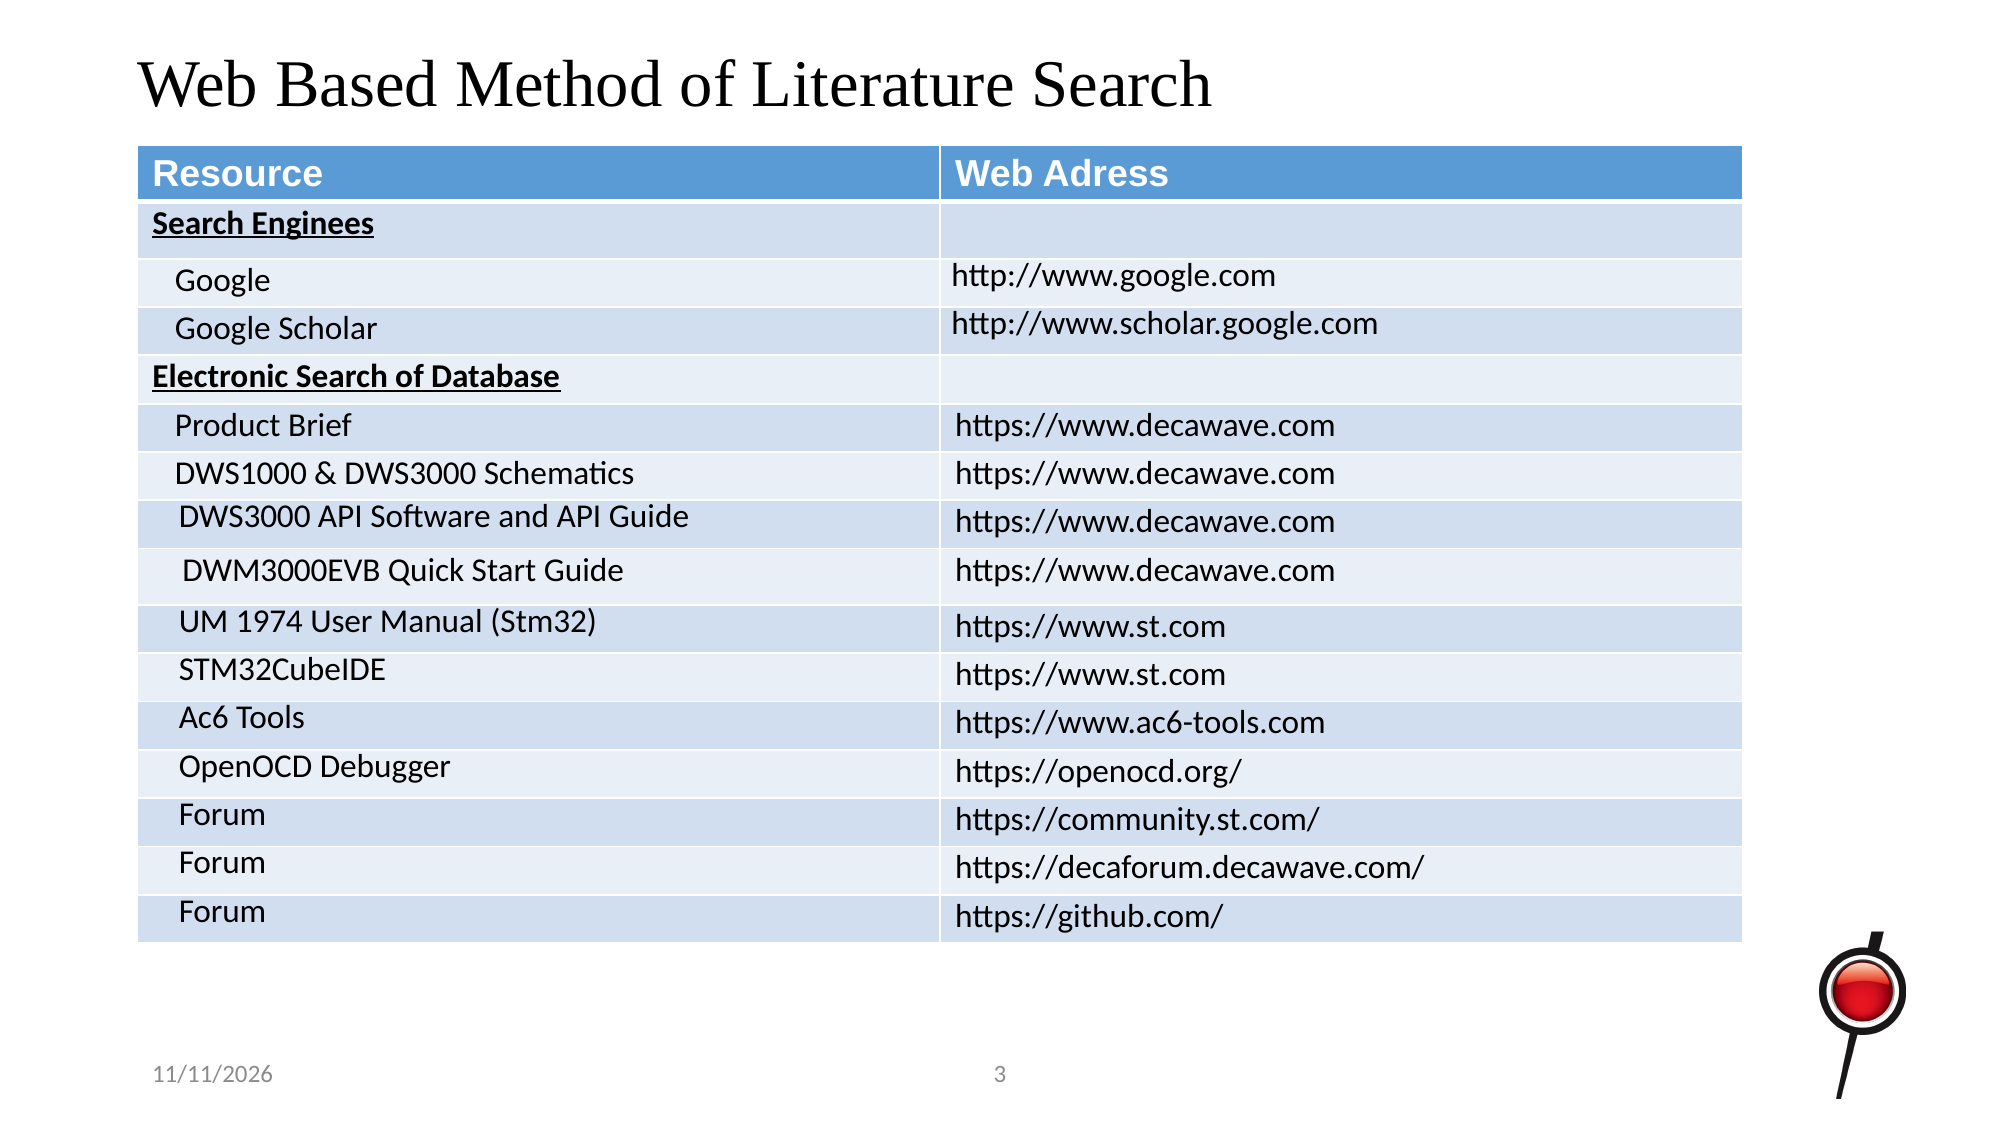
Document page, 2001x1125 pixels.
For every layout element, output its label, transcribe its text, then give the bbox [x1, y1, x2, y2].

table_cell [941, 204, 1742, 258]
table_cell https://www.st.com [941, 654, 1742, 701]
table_cell Google Scholar [138, 308, 939, 354]
table_header Resource [138, 179, 939, 199]
table_cell https://github.com/ [941, 896, 1742, 942]
table_cell https://community.st.com/ [941, 799, 1742, 846]
table_cell UM 1974 User Manual (Stm32) [138, 606, 939, 652]
table_cell Forum [138, 799, 939, 846]
table_cell https://www.decawave.com [941, 405, 1742, 451]
text_box 7/5/2022 [137, 1042, 588, 1103]
table_cell STM32CubeIDE [138, 654, 939, 701]
title Web Based Method of Literature Search [137, 0, 1938, 179]
table_cell Product Brief [138, 405, 939, 451]
table_cell DWS1000 & DWS3000 Schematics [138, 453, 939, 499]
table_cell DWM3000EVB Quick Start Guide [138, 549, 939, 604]
table_cell https://www.decawave.com [941, 453, 1742, 499]
text_box 3 [774, 1042, 1225, 1103]
table_cell OpenOCD Debugger [138, 751, 939, 797]
table_cell Forum [138, 847, 939, 894]
table_cell http://www.google.com [941, 260, 1742, 306]
table_cell http://www.scholar.google.com [941, 308, 1742, 354]
table_cell https://www.decawave.com [941, 501, 1742, 548]
table_cell https://openocd.org/ [941, 751, 1742, 797]
table_cell https://decaforum.decawave.com/ [941, 847, 1742, 894]
table_cell Search Enginees [138, 204, 939, 258]
table_cell [941, 356, 1742, 403]
table_cell https://www.decawave.com [941, 549, 1742, 604]
table_cell DWS3000 API Software and API Guide [138, 501, 939, 548]
table_header Web Adress [941, 179, 1742, 199]
table_cell Forum [138, 896, 939, 942]
table_cell Ac6 Tools [138, 702, 939, 749]
table_cell https://www.st.com [941, 606, 1742, 652]
table_cell Google [138, 260, 939, 306]
picture [1819, 927, 1906, 1103]
table_cell https://www.ac6-tools.com [941, 702, 1742, 749]
table_cell Electronic Search of Database [138, 356, 939, 403]
